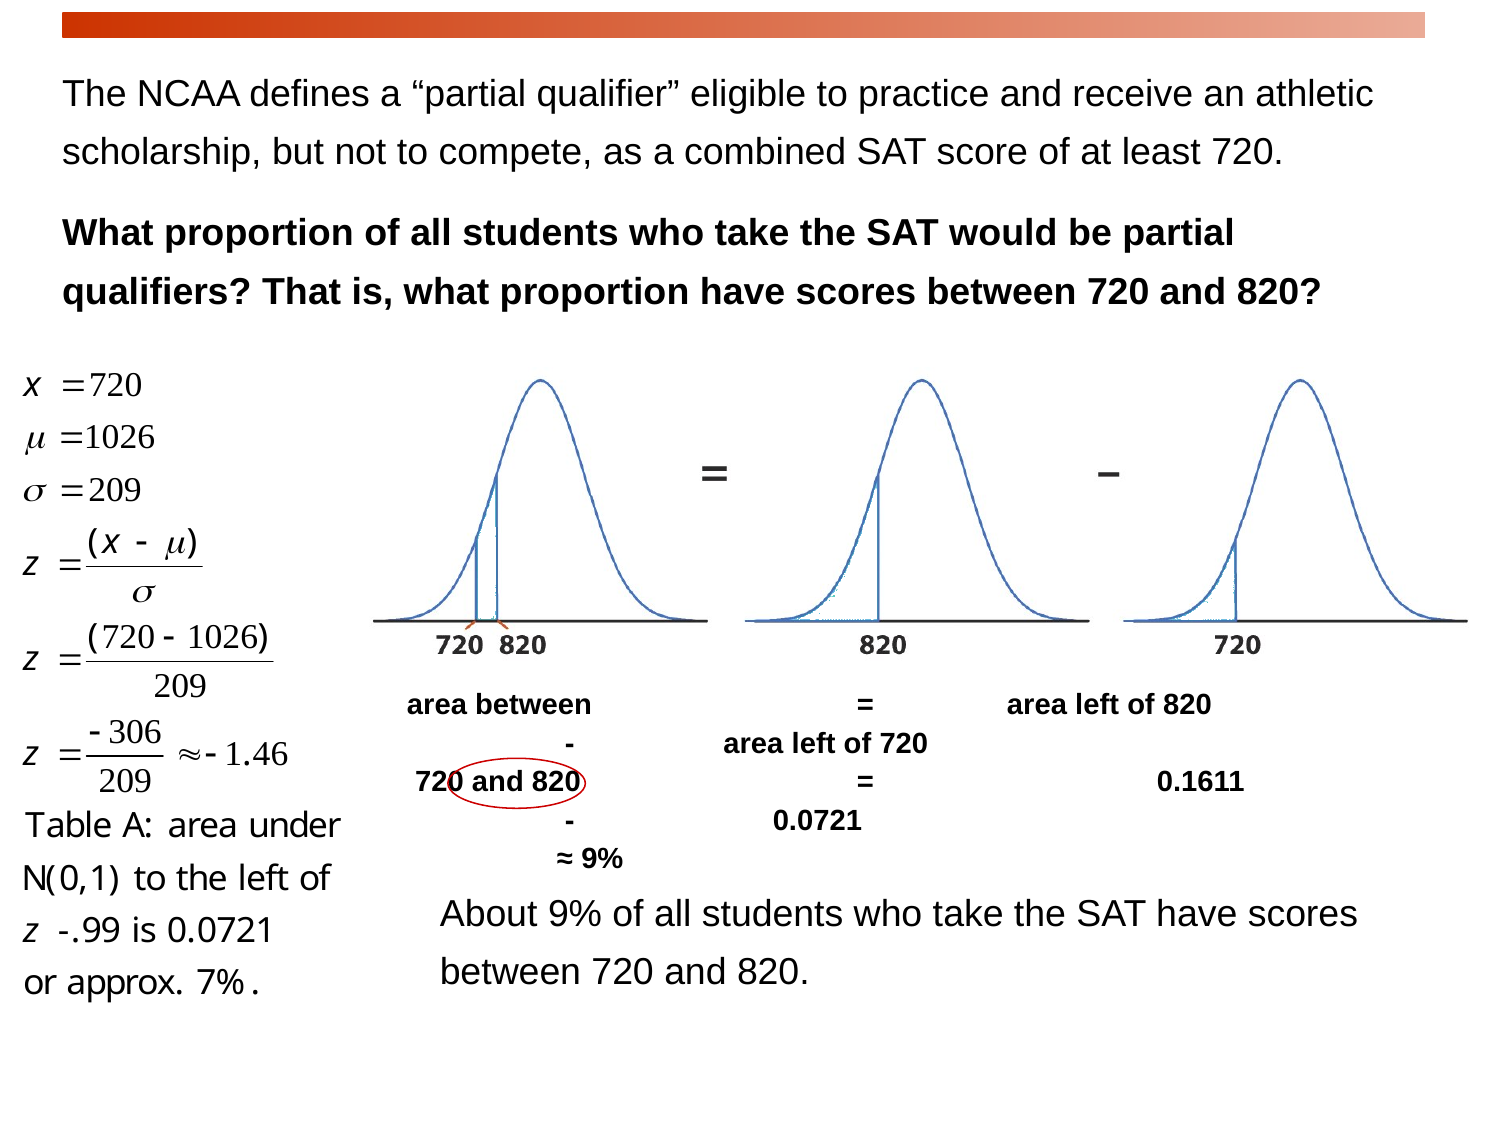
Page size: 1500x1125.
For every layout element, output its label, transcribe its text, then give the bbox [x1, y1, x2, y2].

text_box area between = area left of 820 - area left of 720 720 and 820 = 0.1611 - 0.0721 ≈ 9% [392, 675, 1461, 882]
text_box The NCAA defines a “partial qualifier” eligible to practice and receive an athletic scholarship, but not to compete, as a combined SAT score of at least 720. What proportion of all students who take the SAT would be partial qualifiers? That is, what proportion have scores between 720 and 820? [47, 47, 1450, 320]
text_box [447, 758, 586, 809]
text_box About 9% of all students who take the SAT have scores between 720 and 820. [424, 882, 1400, 1000]
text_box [17, 364, 361, 1010]
picture [362, 367, 1476, 663]
